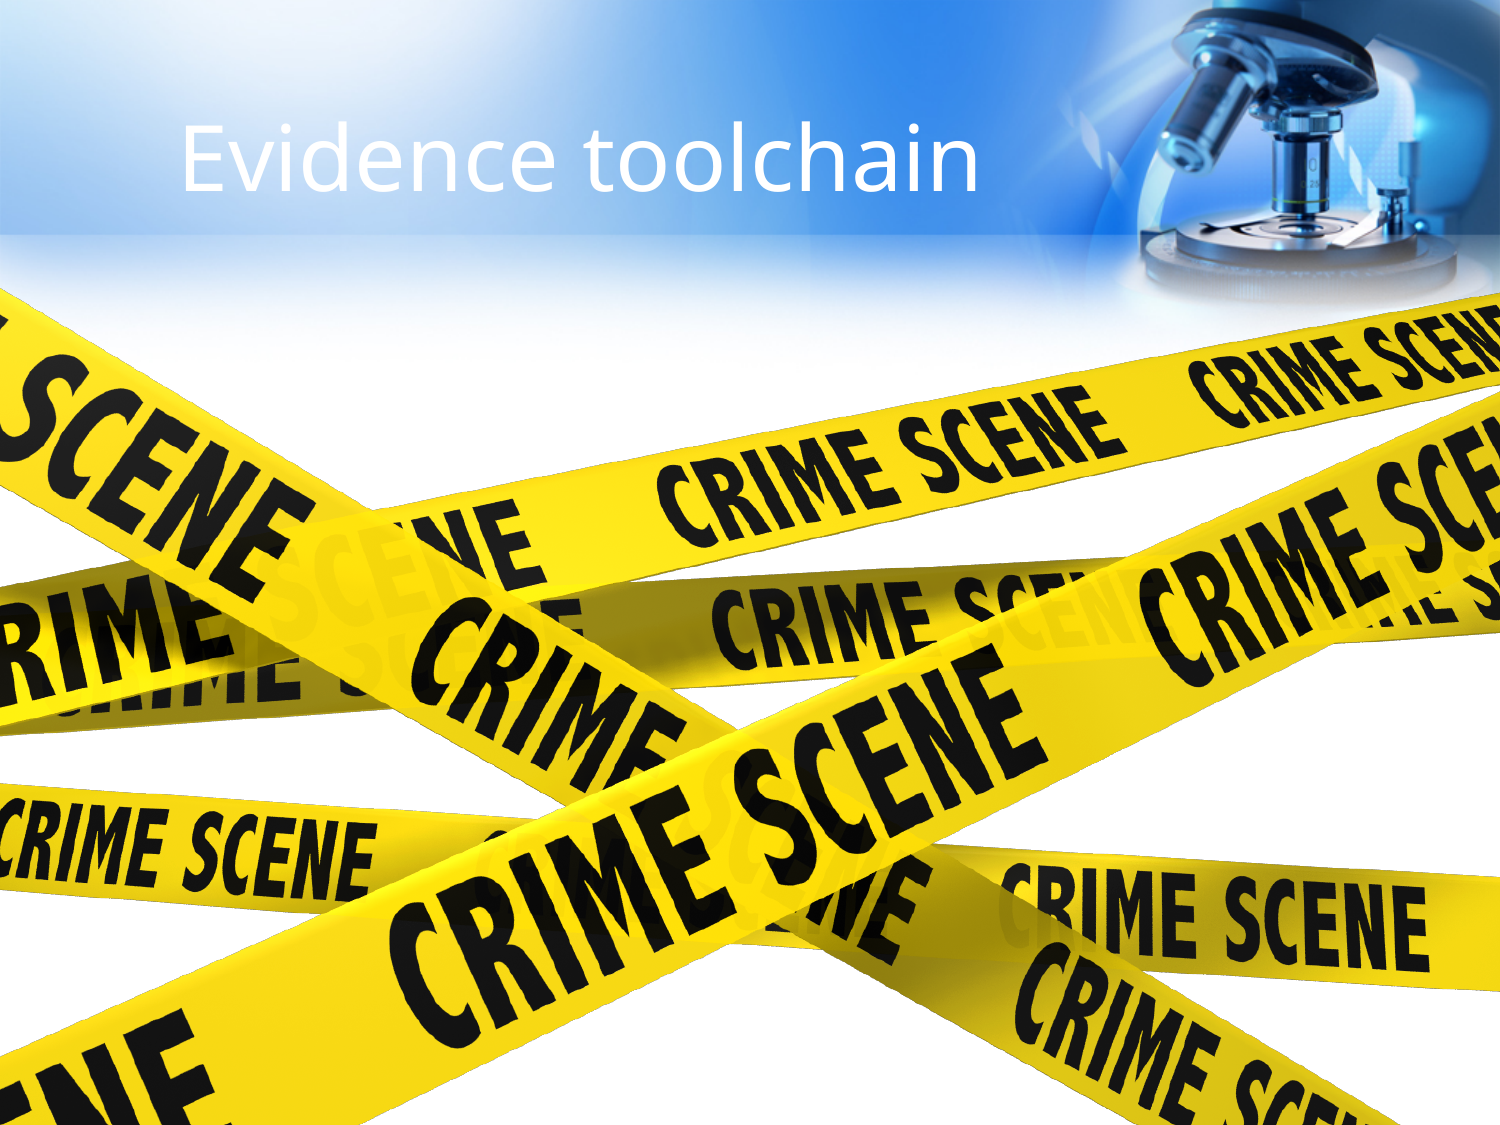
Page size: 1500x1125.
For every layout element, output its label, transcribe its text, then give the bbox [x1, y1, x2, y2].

title Evidence toolchain [162, 96, 1363, 214]
picture [0, 0, 1500, 1125]
